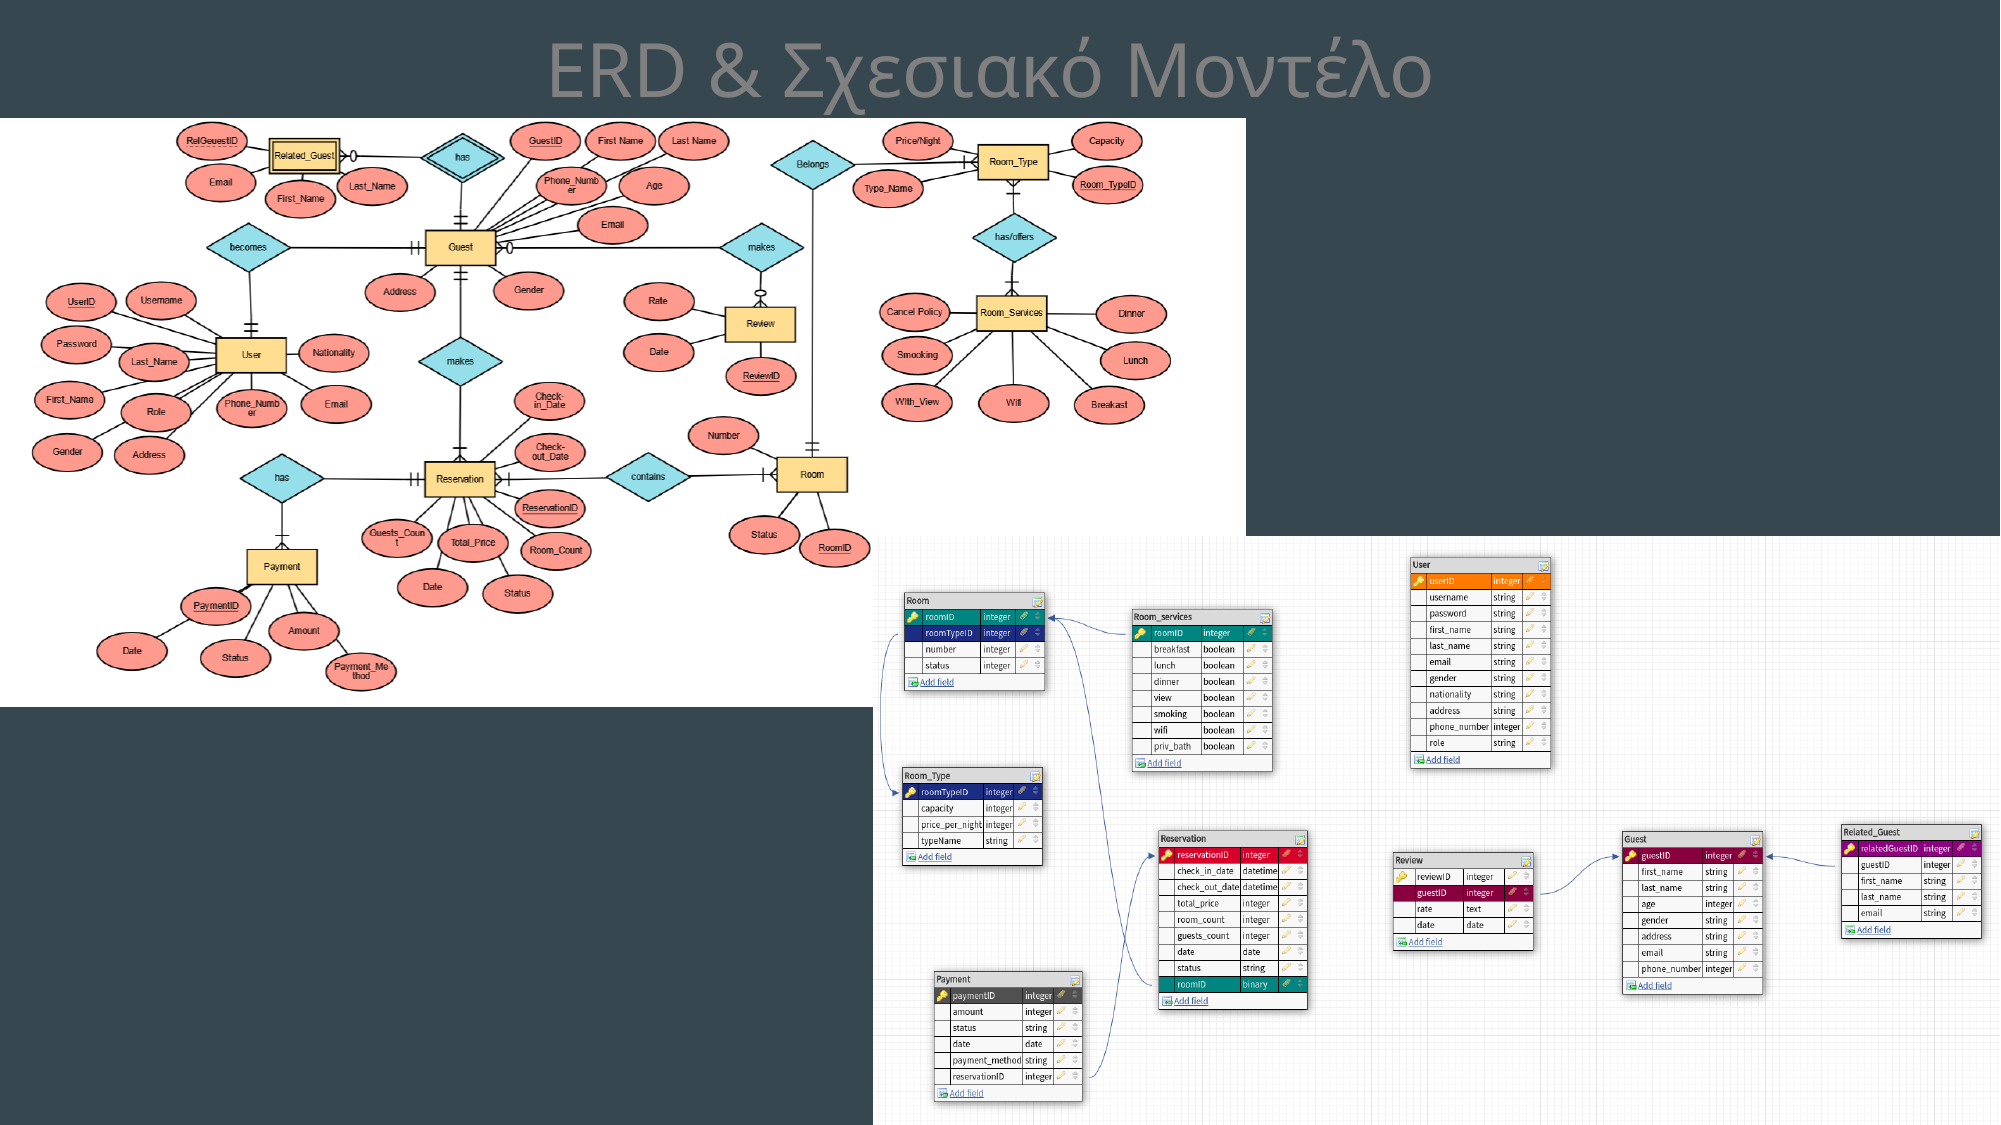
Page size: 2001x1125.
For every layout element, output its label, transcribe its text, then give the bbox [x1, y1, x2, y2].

text_box ERD & Σχεσιακό Μοντέλο [377, 14, 1623, 135]
picture [0, 117, 2000, 1125]
